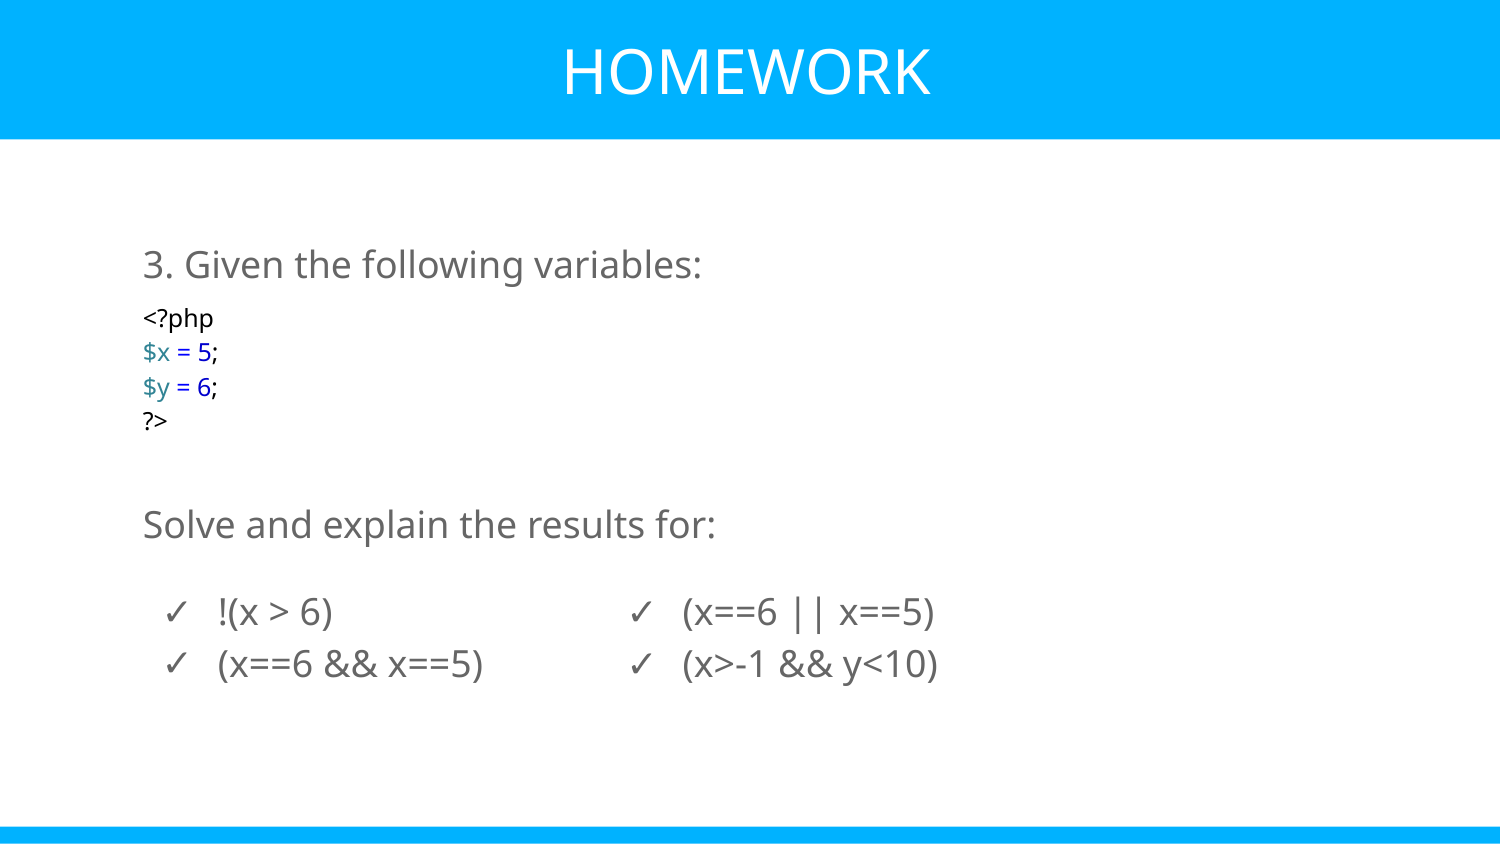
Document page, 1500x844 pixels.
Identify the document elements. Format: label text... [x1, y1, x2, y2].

text_box <?php $x = 5; $y = 6; ?> [127, 282, 1355, 466]
text_box !(x > 6) (x==6 && x==5) [127, 566, 616, 714]
text_box Solve and explain the results for: [127, 478, 1445, 556]
text_box [0, 0, 1500, 140]
text_box 3. Given the following variables: [127, 204, 1365, 281]
text_box HOMEWORK [26, 17, 1466, 117]
text_box [0, 826, 1500, 844]
text_box (x==6 || x==5) (x>-1 && y<10) [592, 566, 1006, 749]
